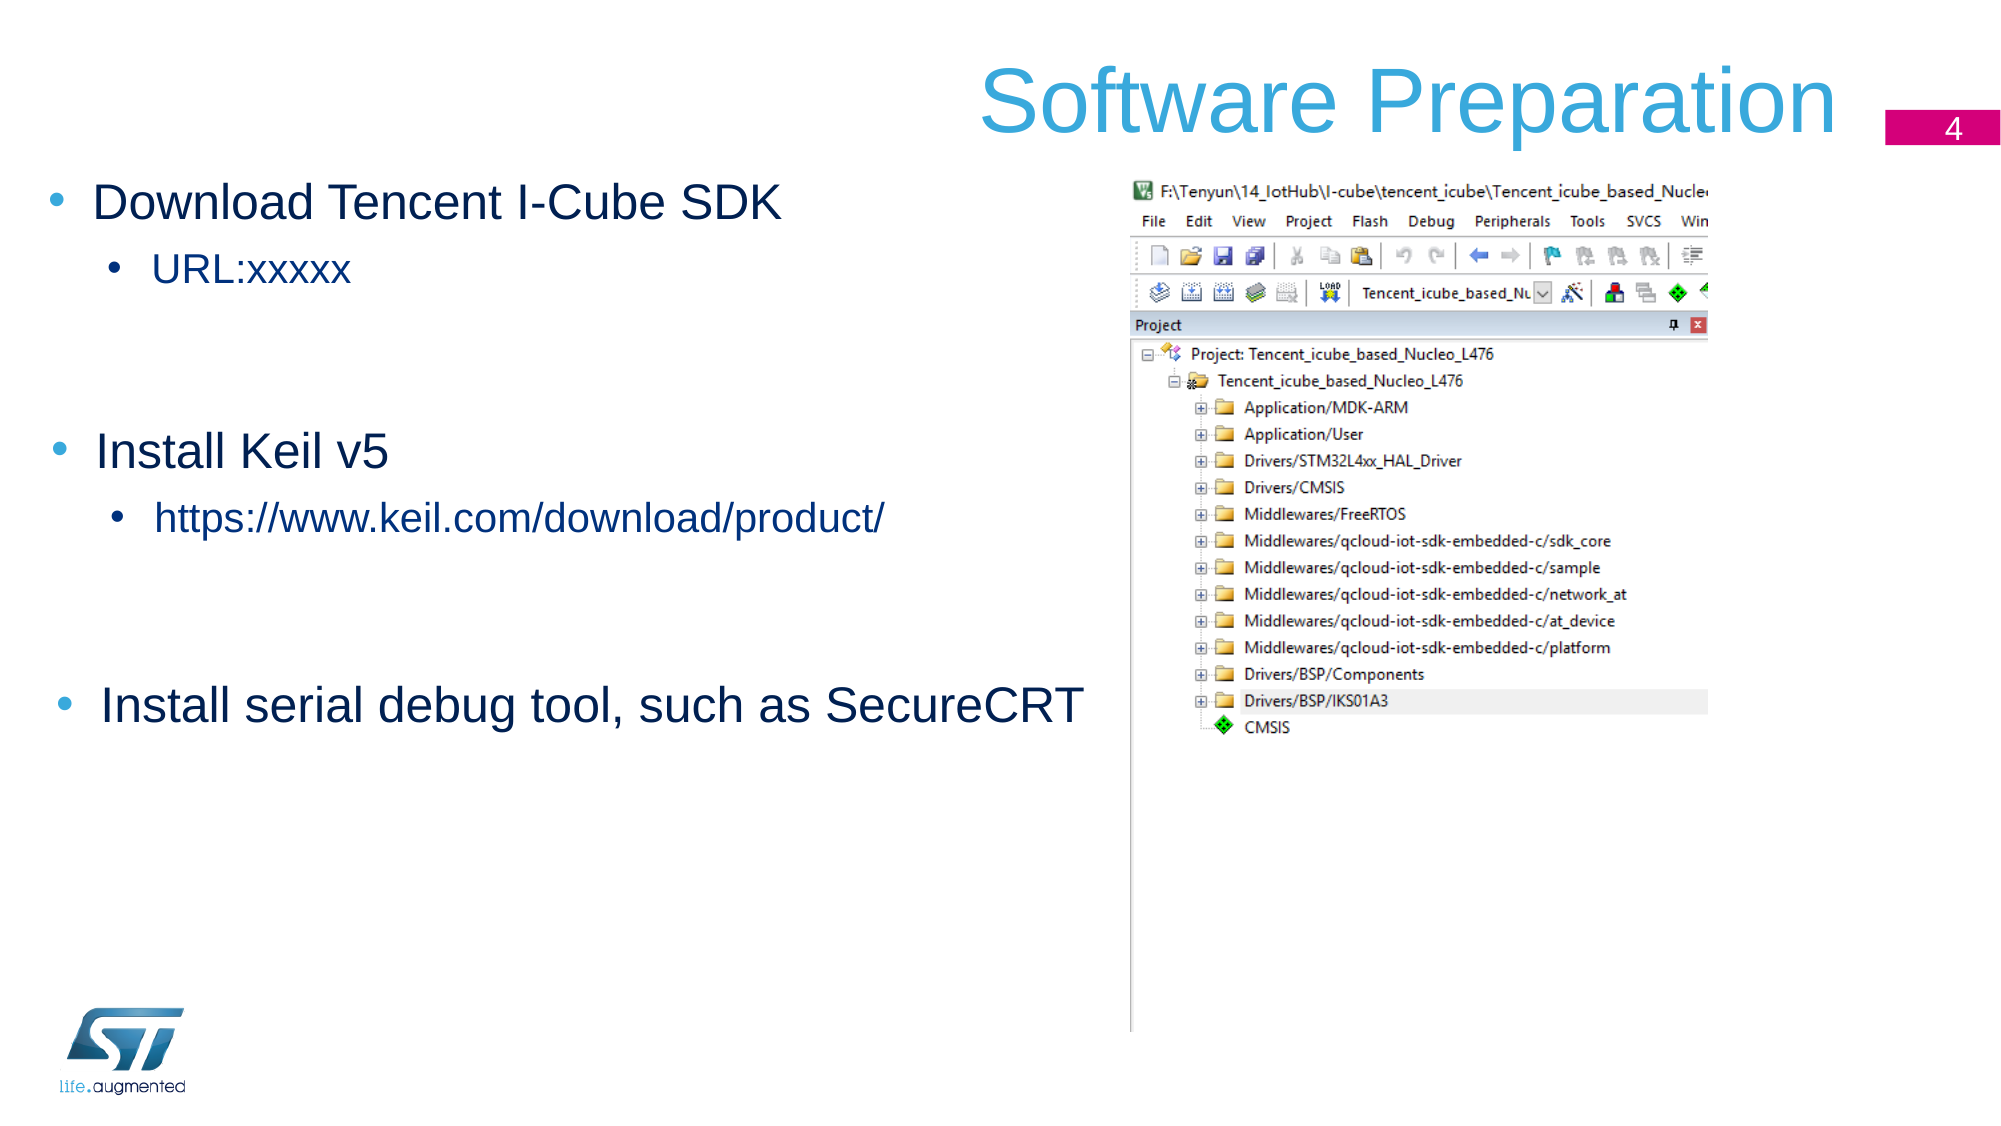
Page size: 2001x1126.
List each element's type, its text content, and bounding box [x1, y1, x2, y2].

slide_number 4 [1885, 109, 2001, 146]
title Software Preparation [0, 2, 1886, 190]
picture [49, 995, 196, 1103]
text_box Install serial debug tool, such as SecureCRT [36, 552, 1124, 806]
list Download Tencent I-Cube SDK URL:xxxxx [28, 49, 1419, 305]
text_box Install Keil v5 https://www.keil.com/download/product/ [31, 298, 1124, 614]
picture [1129, 176, 1708, 1032]
